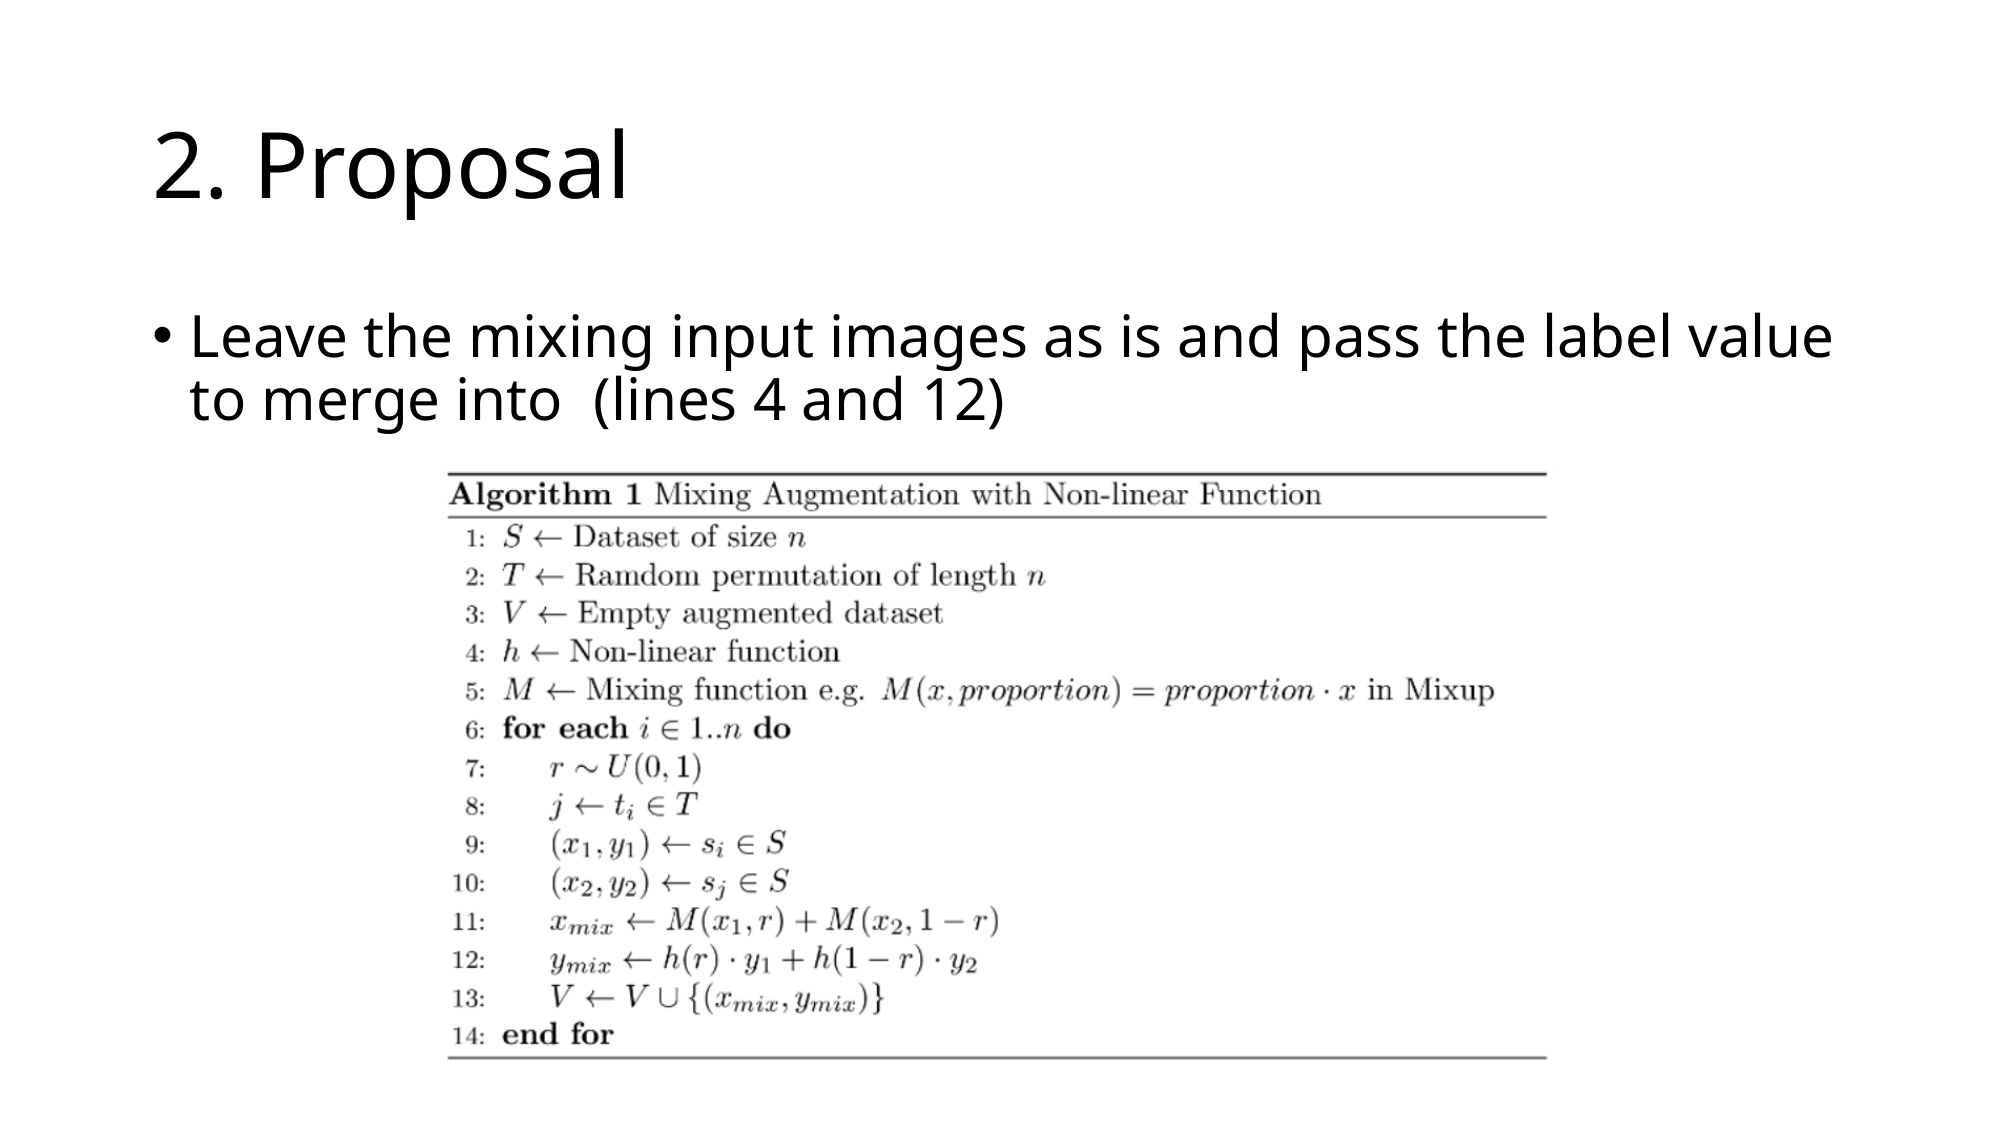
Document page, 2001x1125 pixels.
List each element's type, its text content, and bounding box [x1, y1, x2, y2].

title 2. Proposal [137, 59, 1863, 278]
picture [442, 468, 1558, 1066]
